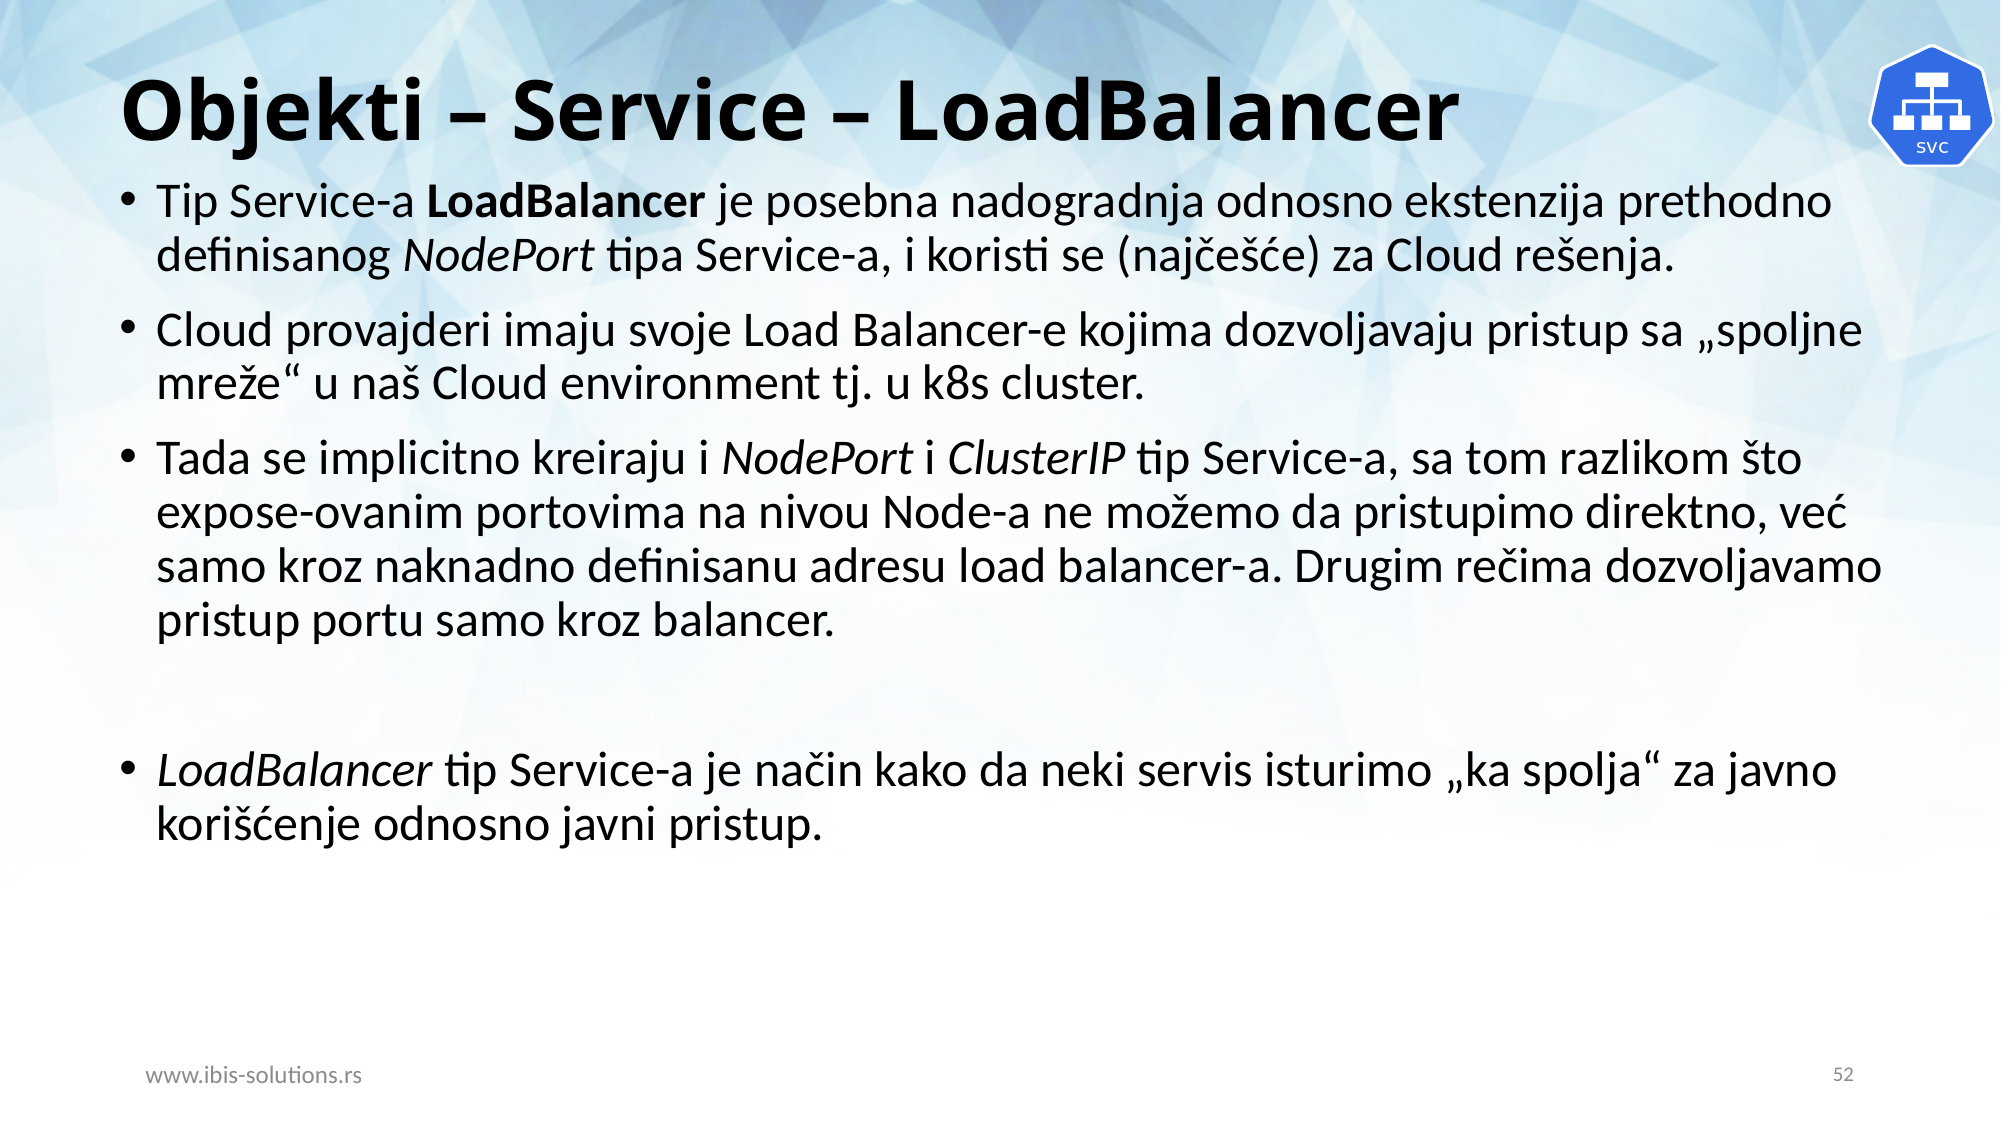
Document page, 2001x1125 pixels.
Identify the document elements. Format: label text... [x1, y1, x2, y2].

text_box 52 [1756, 1046, 1869, 1100]
text_box www.ibis-solutions.rs [130, 1046, 1239, 1100]
list Tip Service-a LoadBalancer je posebna nadogradnja odnosno ekstenzija prethodno definisanog NodePort tipa Service-a, i koristi se (najčešće) za Cloud rešenja. Cloud provajderi imaju svoje Load Balancer-e kojima dozvoljavaju pristup sa „spoljne mreže“ u naš Cloud environment tj. u k8s cluster. Tada se implicitno kreiraju i NodePort i ClusterIP tip Service-a, sa tom razlikom što expose-ovanim portovima na nivou Node-a ne možemo da pristupimo direktno, već samo kroz naknadno definisanu adresu load balancer-a. Drugim rečima dozvoljavamo pristup portu samo kroz balancer. LoadBalancer tip Service-a je način kako da neki servis isturimo „ka spolja“ za javno korišćenje odnosno javni pristup. [104, 166, 1950, 1098]
picture [1868, 44, 1995, 167]
title Objekti – Service – LoadBalancer [104, 59, 1680, 166]
text_box [0, 0, 2000, 1125]
